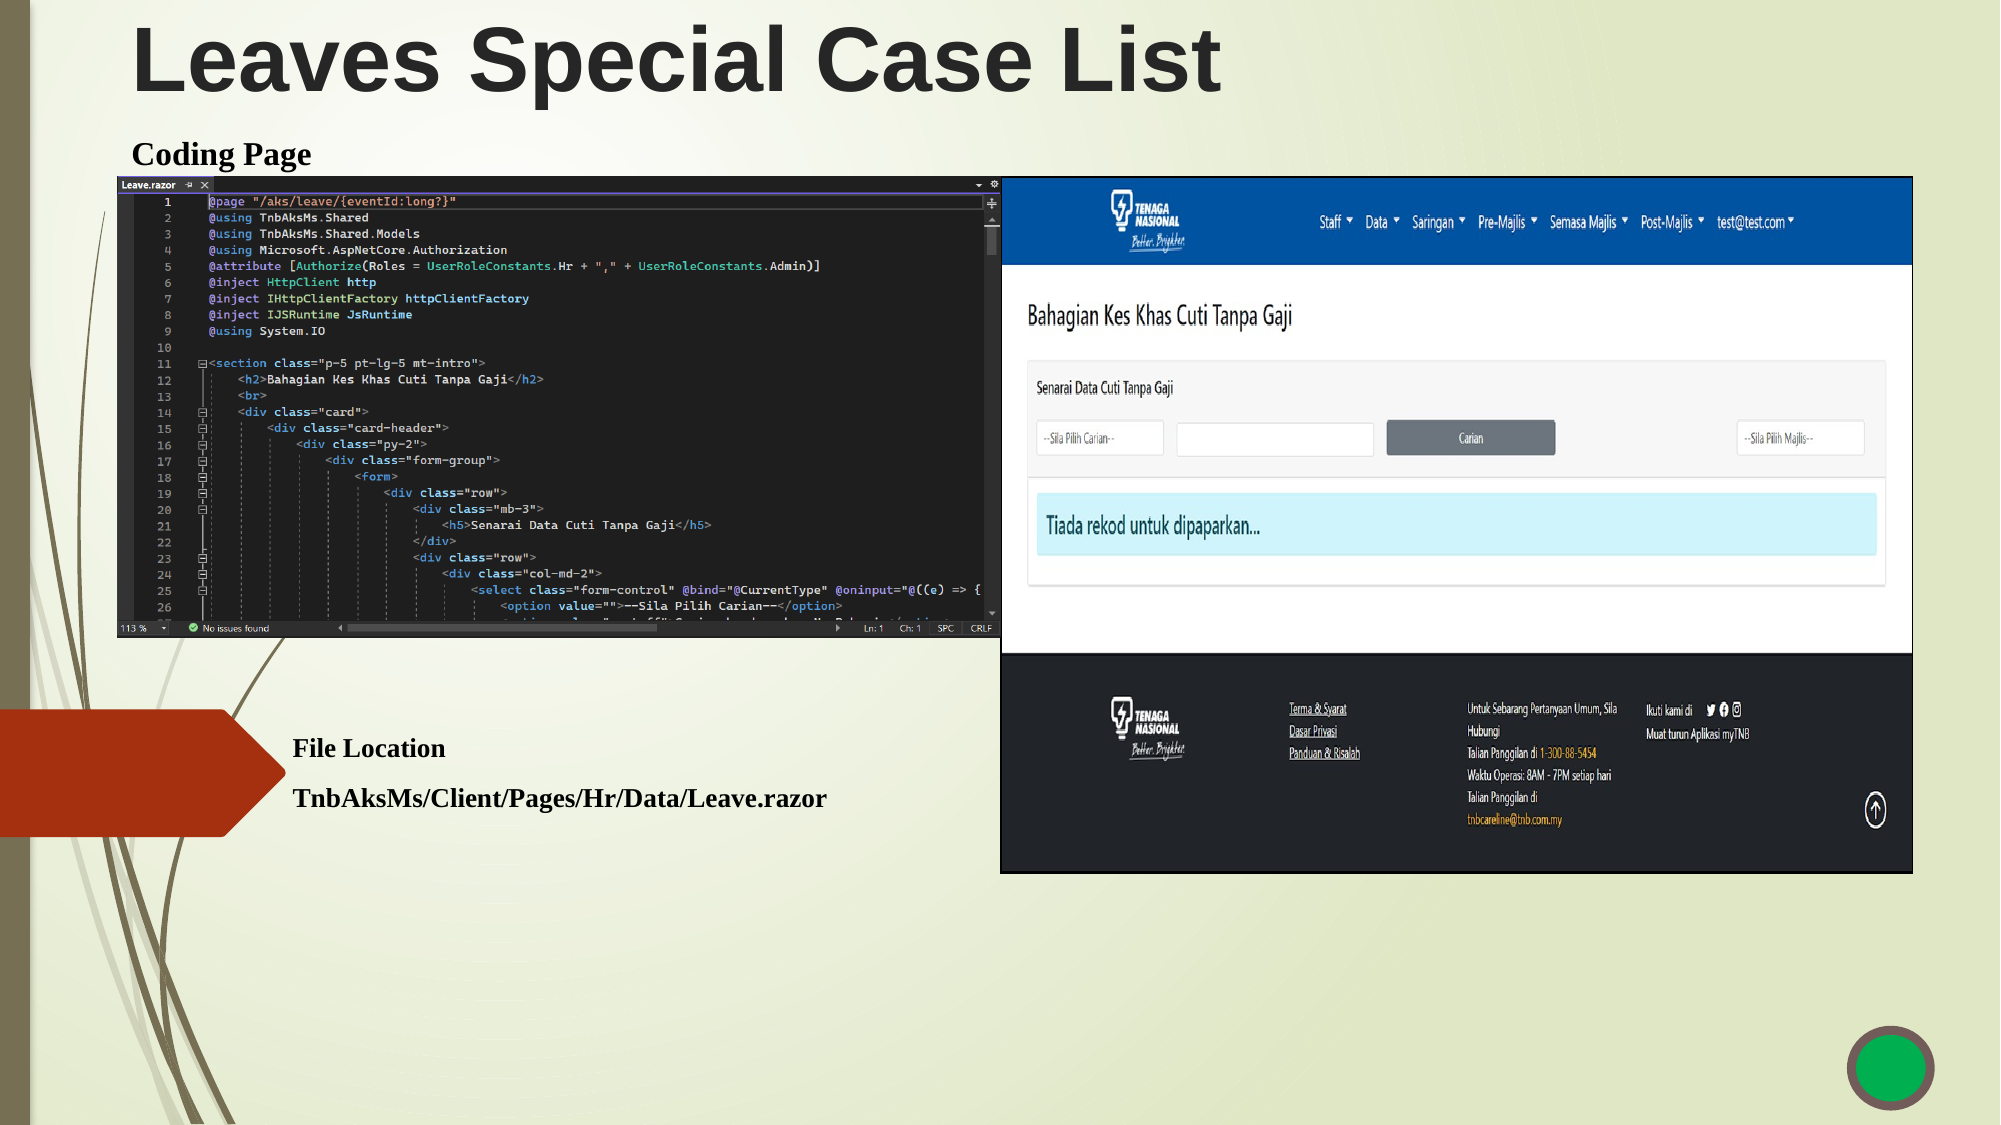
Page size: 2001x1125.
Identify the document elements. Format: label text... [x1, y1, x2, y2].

text_box [1846, 1025, 1935, 1111]
text_box File Location TnbAksMs/Client/Pages/Hr/Data/Leave.razor [277, 722, 994, 821]
text_box Coding Page [116, 125, 931, 175]
picture [116, 175, 1913, 875]
